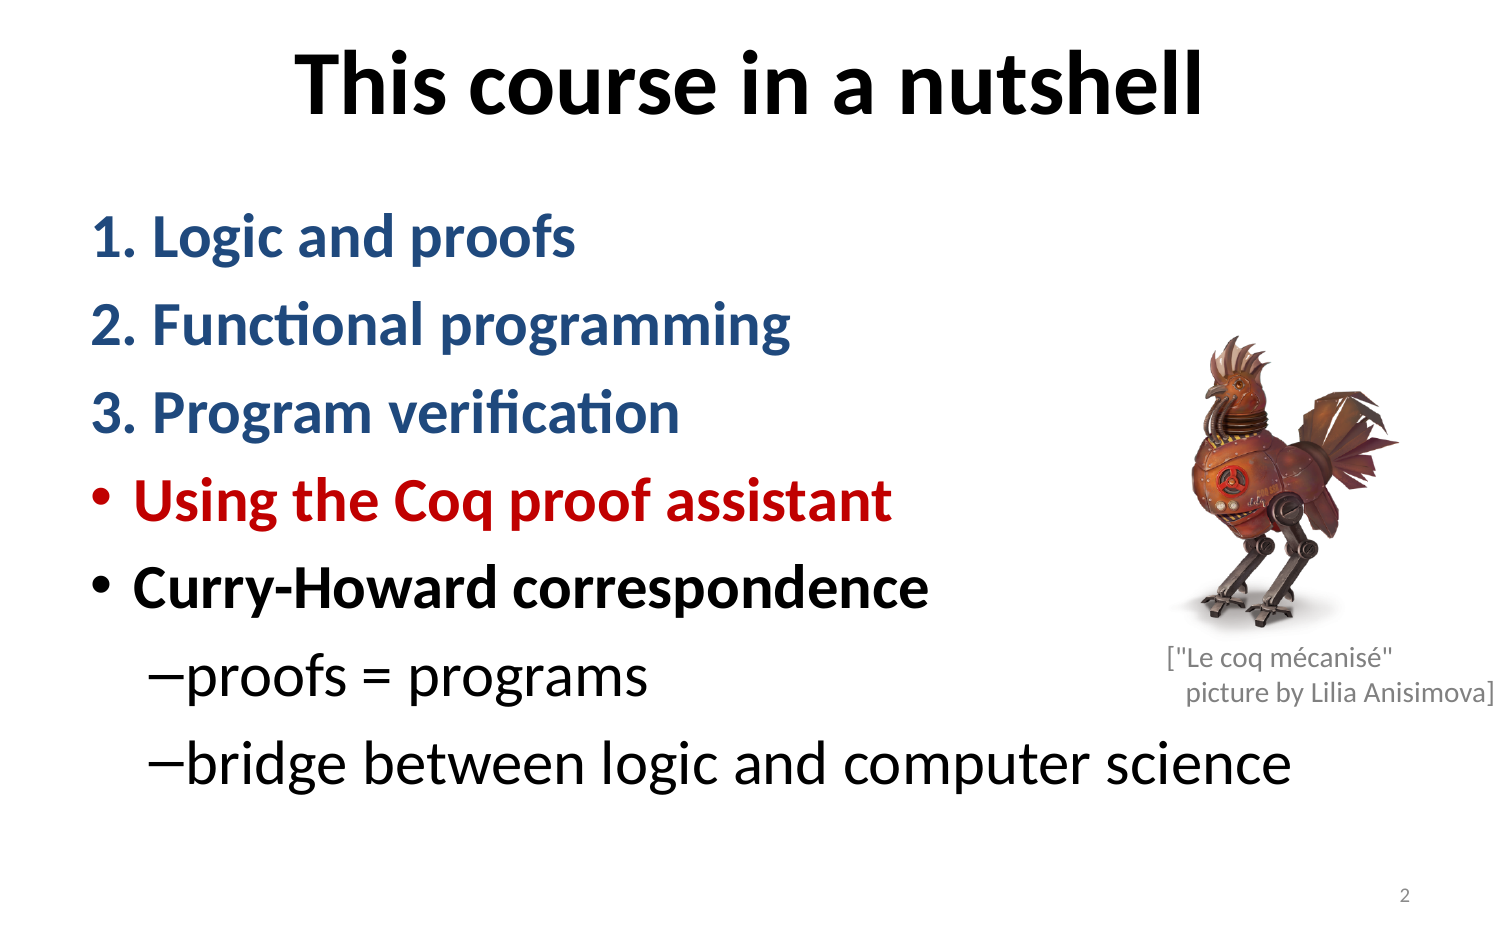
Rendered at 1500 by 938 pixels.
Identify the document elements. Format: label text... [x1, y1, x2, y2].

title This course in a nutshell [75, 0, 1425, 157]
list 1. Logic and proofs 2. Functional programming 3. Program verification Using the Coq proof assistant Curry-Howard correspondence proofs = programs bridge between logic and computer science [75, 187, 1425, 807]
picture [1123, 330, 1413, 652]
slide_number 2 [1074, 868, 1425, 919]
text_box ["Le coq mécanisé" picture by Lilia Anisimova] [1151, 631, 1500, 716]
